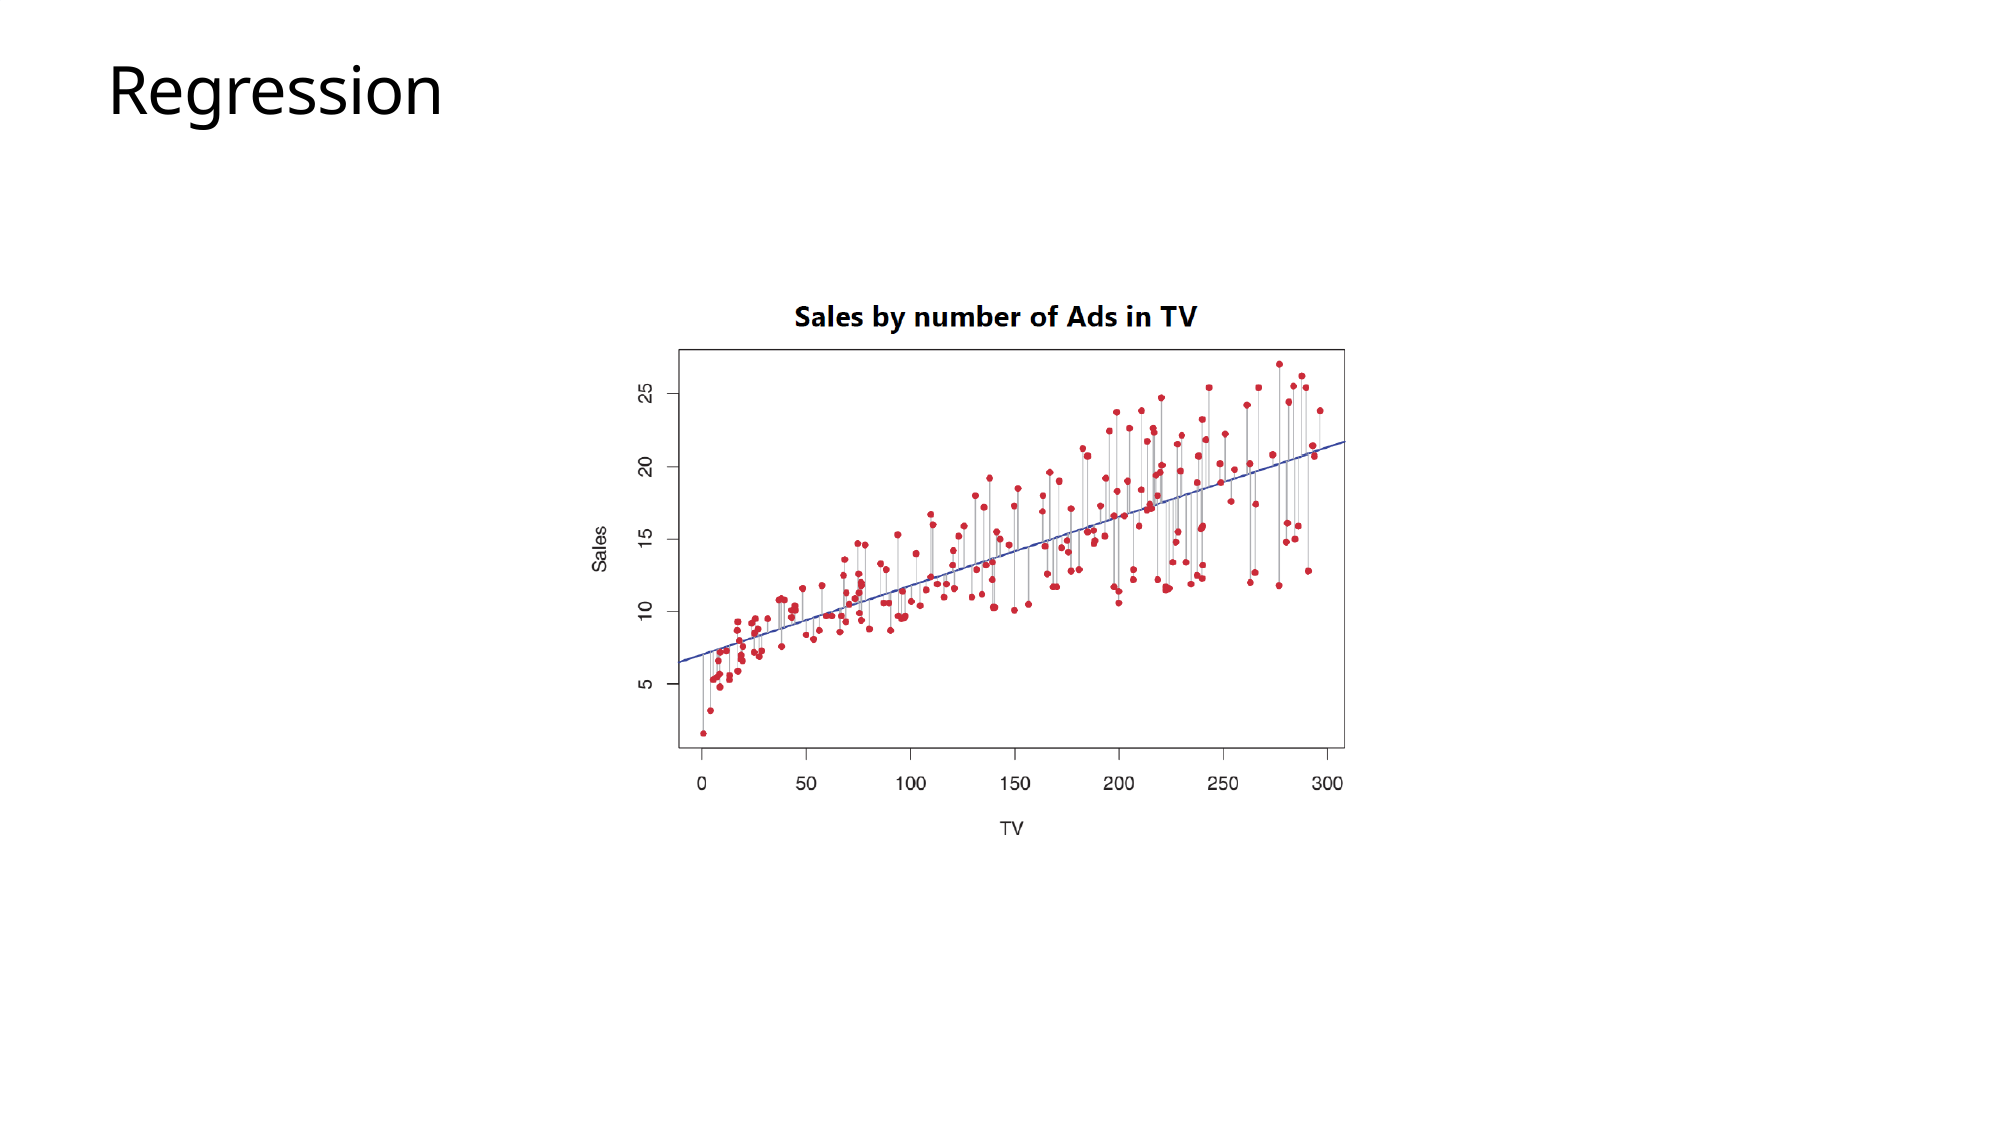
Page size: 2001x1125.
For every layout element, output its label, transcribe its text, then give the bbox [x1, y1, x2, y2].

picture [540, 255, 1459, 870]
title Regression [107, 52, 1893, 129]
